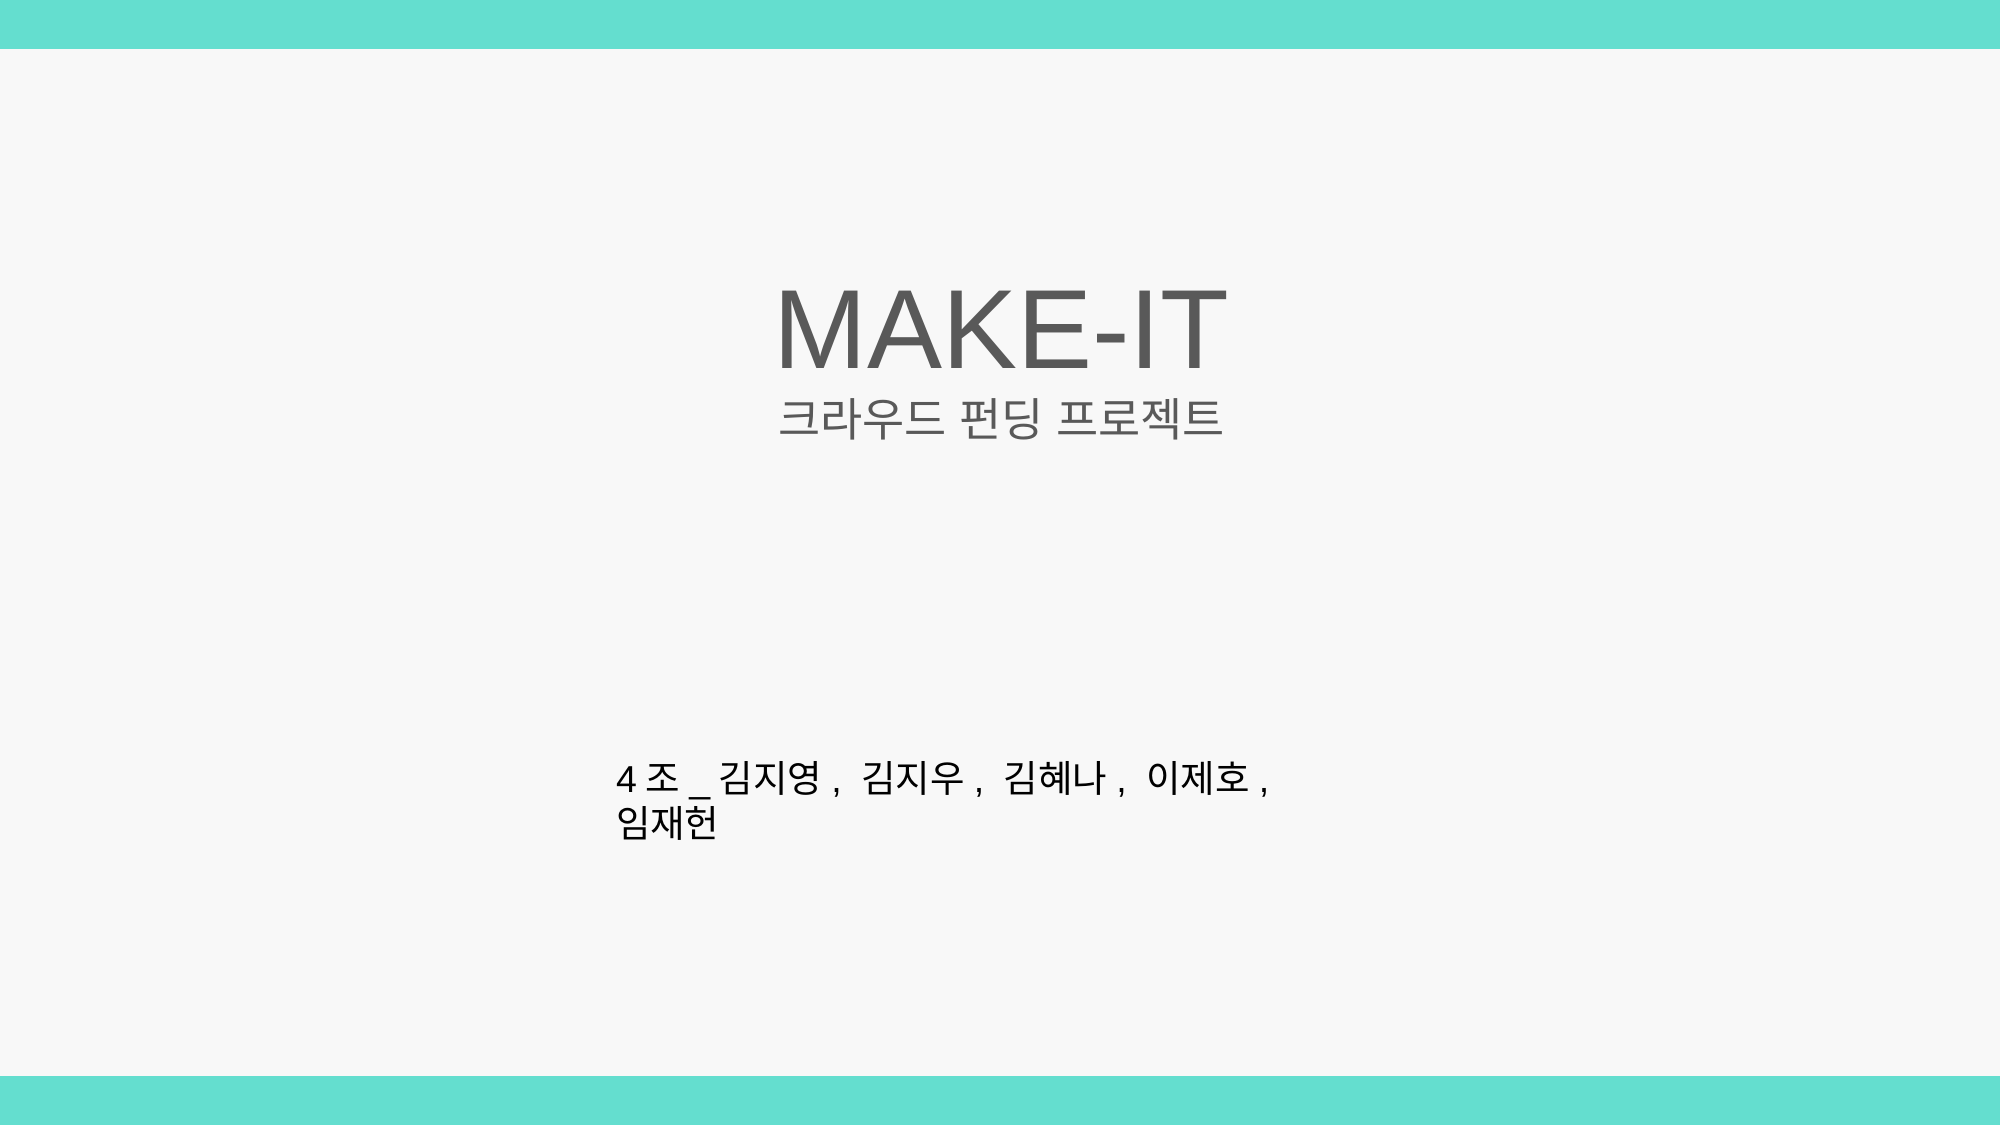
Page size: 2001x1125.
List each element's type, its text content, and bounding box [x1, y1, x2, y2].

text_box MAKE-IT 크라우드 펀딩 프로젝트 [575, 248, 1428, 454]
text_box [0, 0, 2000, 49]
text_box [0, 1076, 2000, 1125]
text_box 4조_김지영, 김지우, 김혜나, 이제호, 임재헌 [601, 747, 1399, 853]
